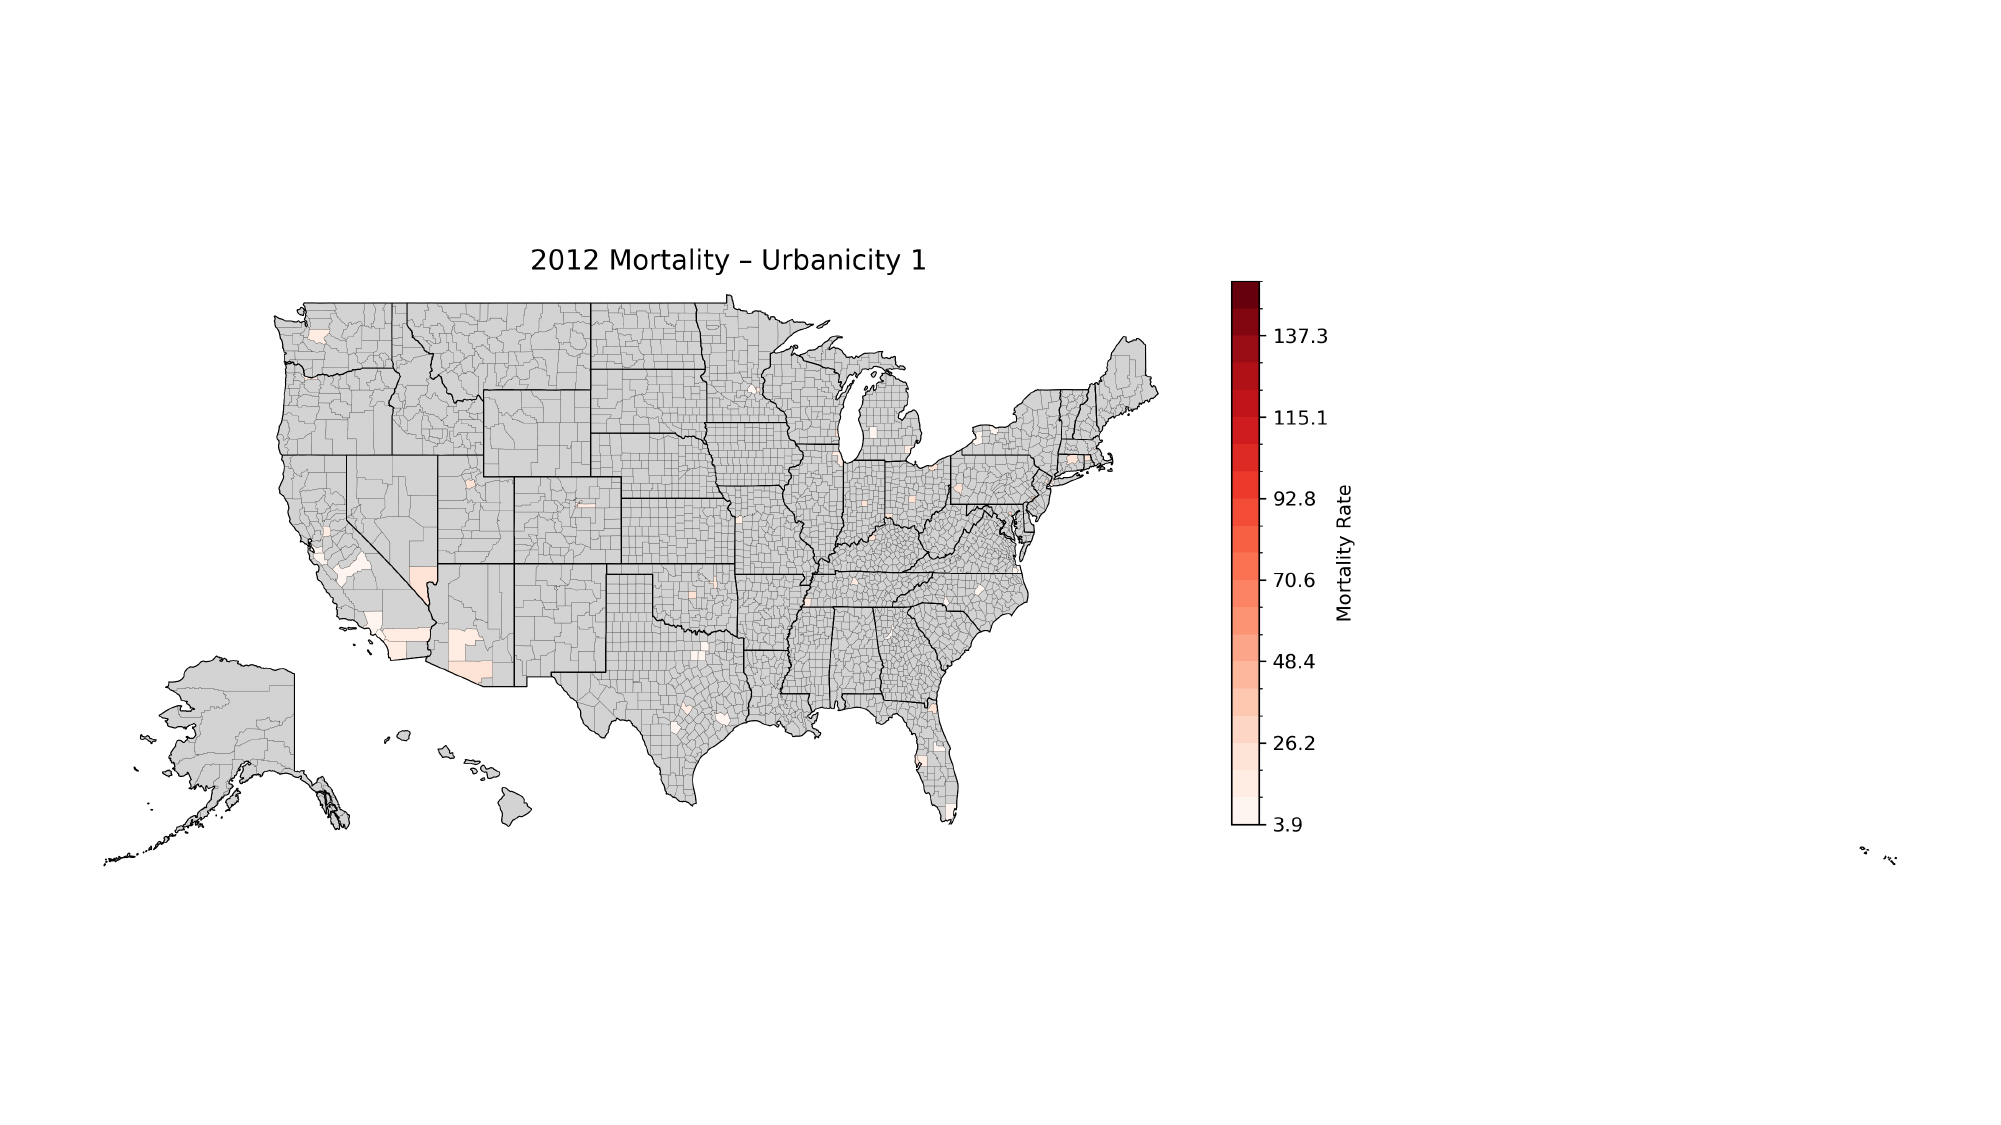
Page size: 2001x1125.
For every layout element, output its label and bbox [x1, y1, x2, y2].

picture [0, 234, 2000, 891]
